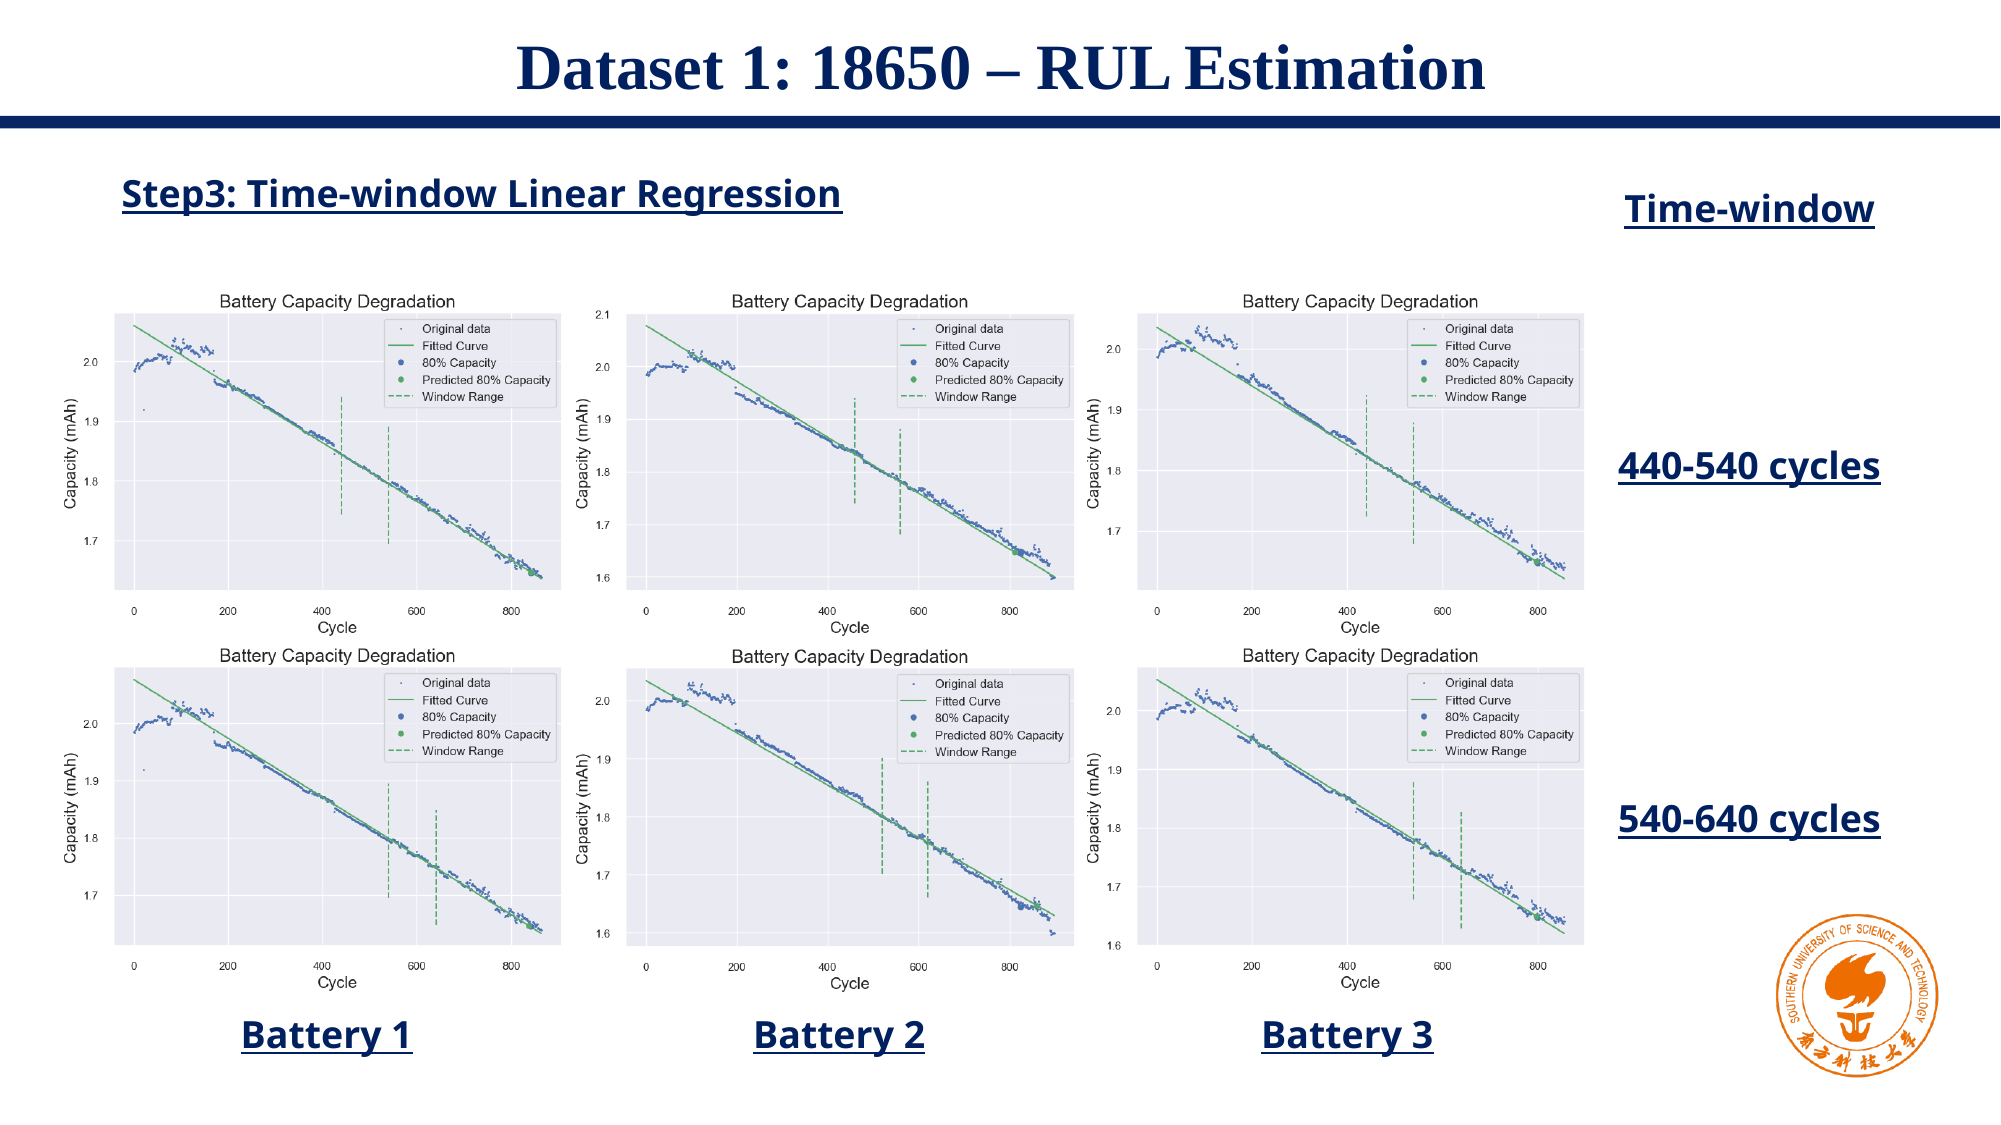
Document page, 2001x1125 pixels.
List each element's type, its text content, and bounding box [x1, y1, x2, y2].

title Dataset 1: 18650 – RUL Estimation [2, 20, 2000, 115]
picture [57, 287, 568, 997]
text_box Time-window [1588, 178, 1912, 238]
picture [1773, 911, 1943, 1079]
picture [569, 287, 1591, 998]
text_box Battery 3 [1106, 1003, 1589, 1064]
text_box [0, 115, 2000, 129]
text_box 540-640 cycles [1591, 787, 1912, 848]
text_box Step3: Time-window Linear Regression [106, 162, 947, 223]
text_box 440-540 cycles [1591, 434, 1912, 495]
text_box Battery 2 [598, 1003, 1081, 1064]
text_box Battery 1 [150, 1003, 503, 1064]
